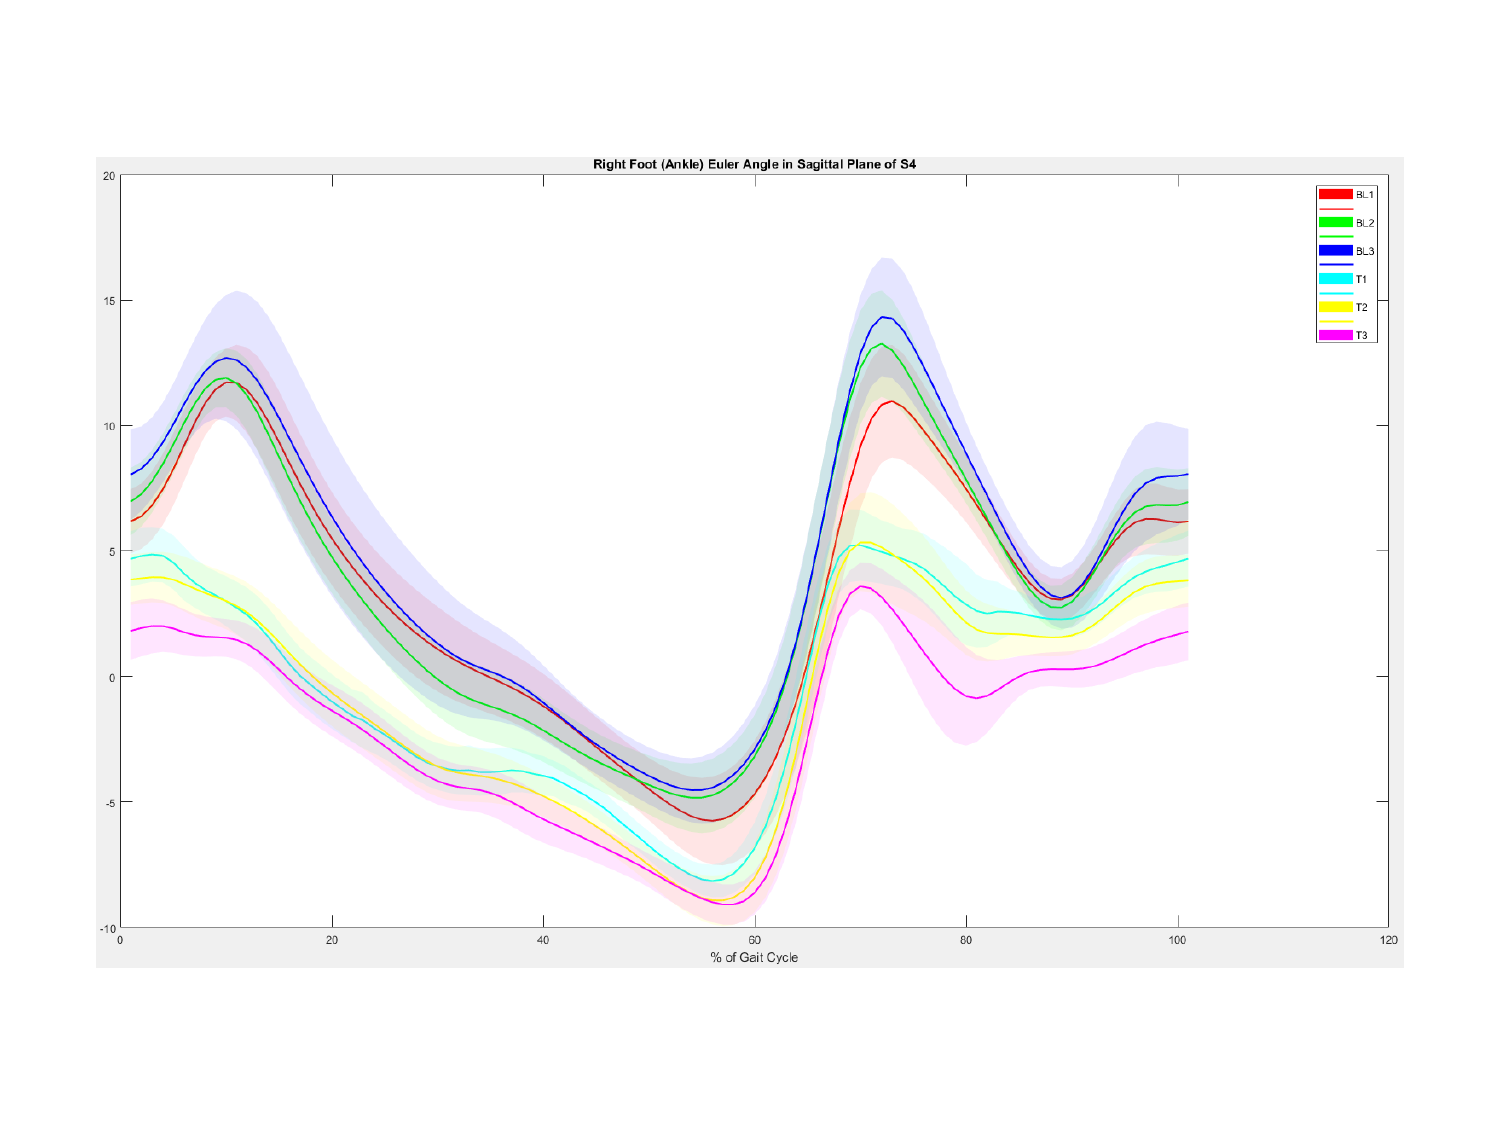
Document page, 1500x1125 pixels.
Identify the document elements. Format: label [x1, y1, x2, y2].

picture [96, 157, 1404, 968]
